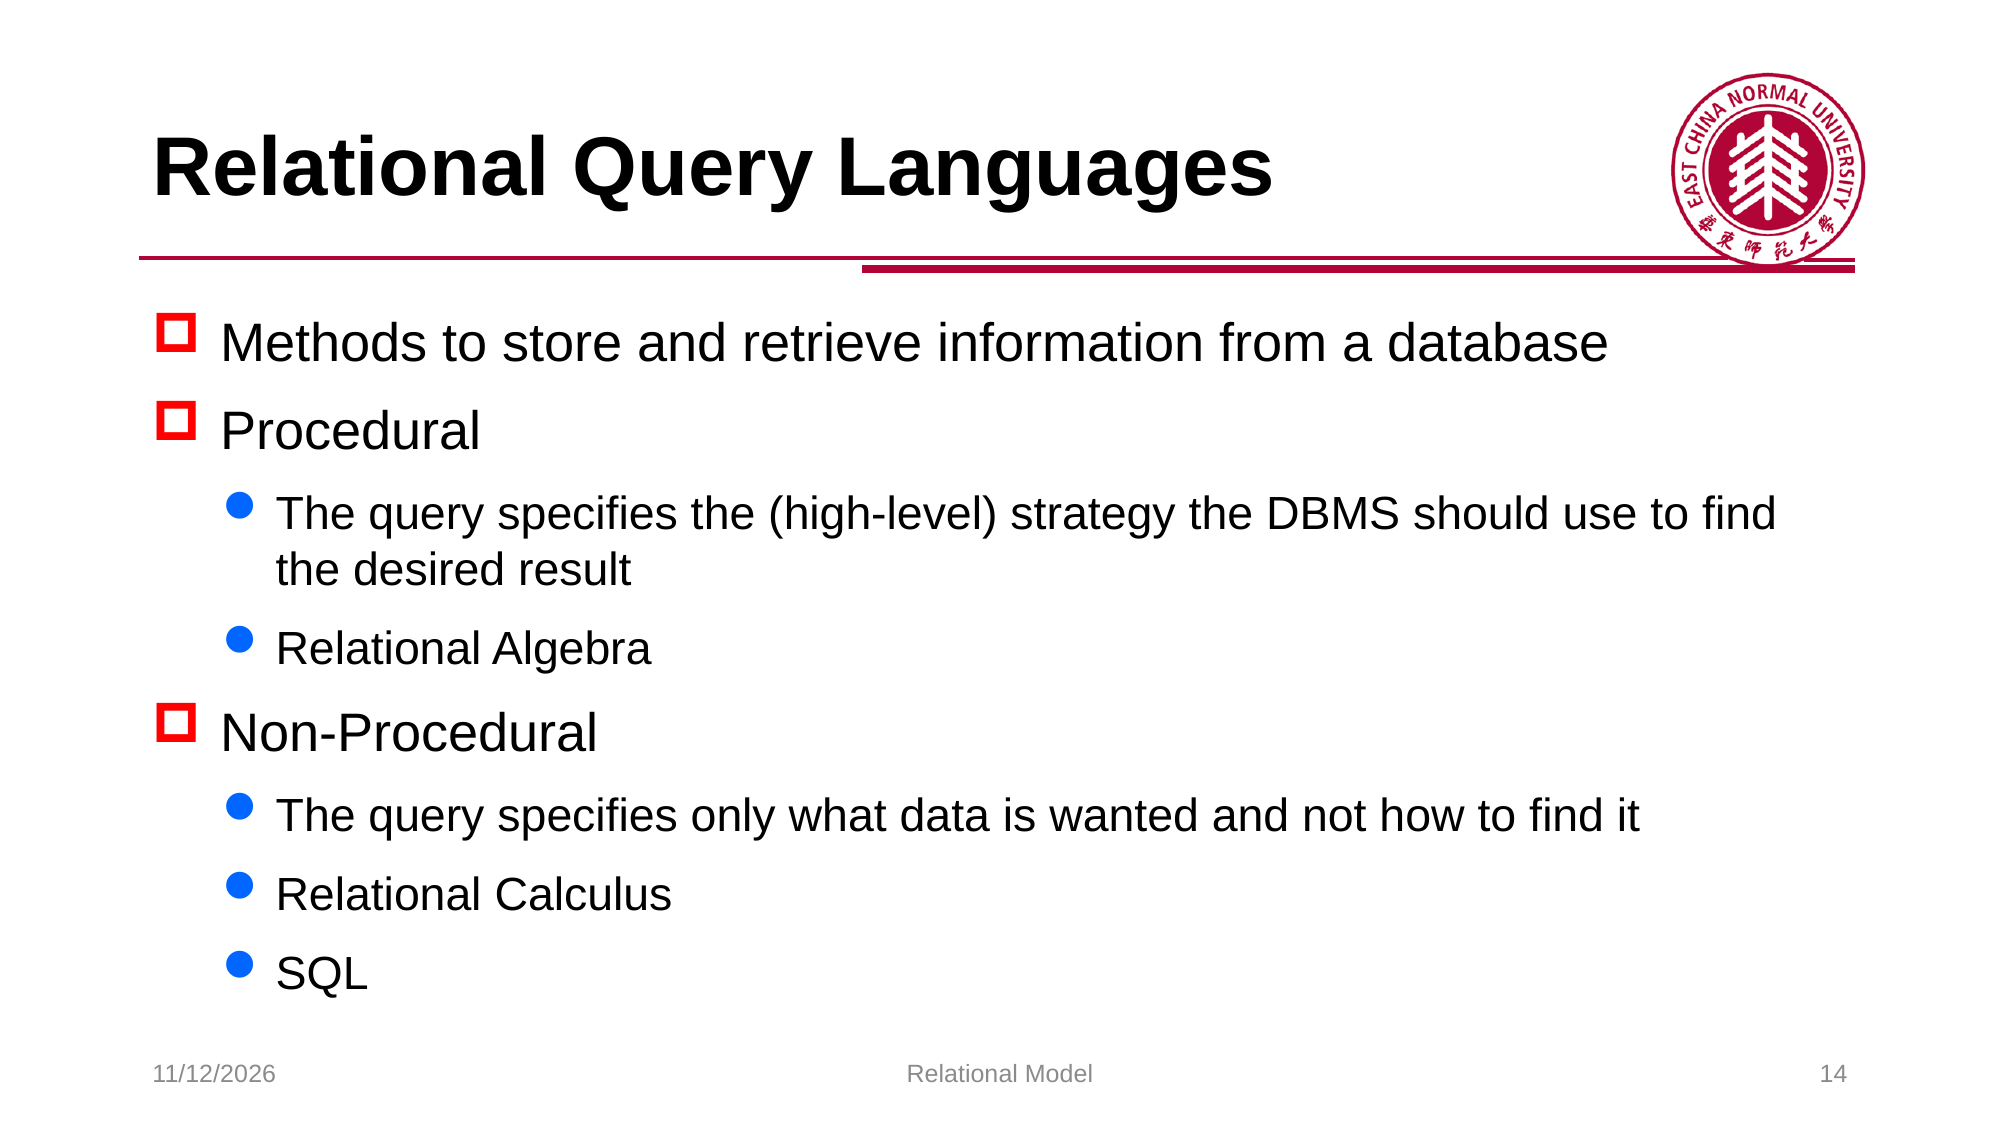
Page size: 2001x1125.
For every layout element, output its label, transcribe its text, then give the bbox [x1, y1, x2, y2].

list Methods to store and retrieve information from a database Procedural The query specifies the (high-level) strategy the DBMS should use to find the desired result Relational Algebra Non-Procedural The query specifies only what data is wanted and not how to find it Relational Calculus SQL [137, 299, 1863, 1014]
slide_number 14 [1412, 1042, 1863, 1103]
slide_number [137, 1042, 588, 1103]
title Relational Query Languages [137, 59, 1863, 278]
picture [1658, 60, 1876, 279]
footer Relational Model [662, 1042, 1338, 1103]
